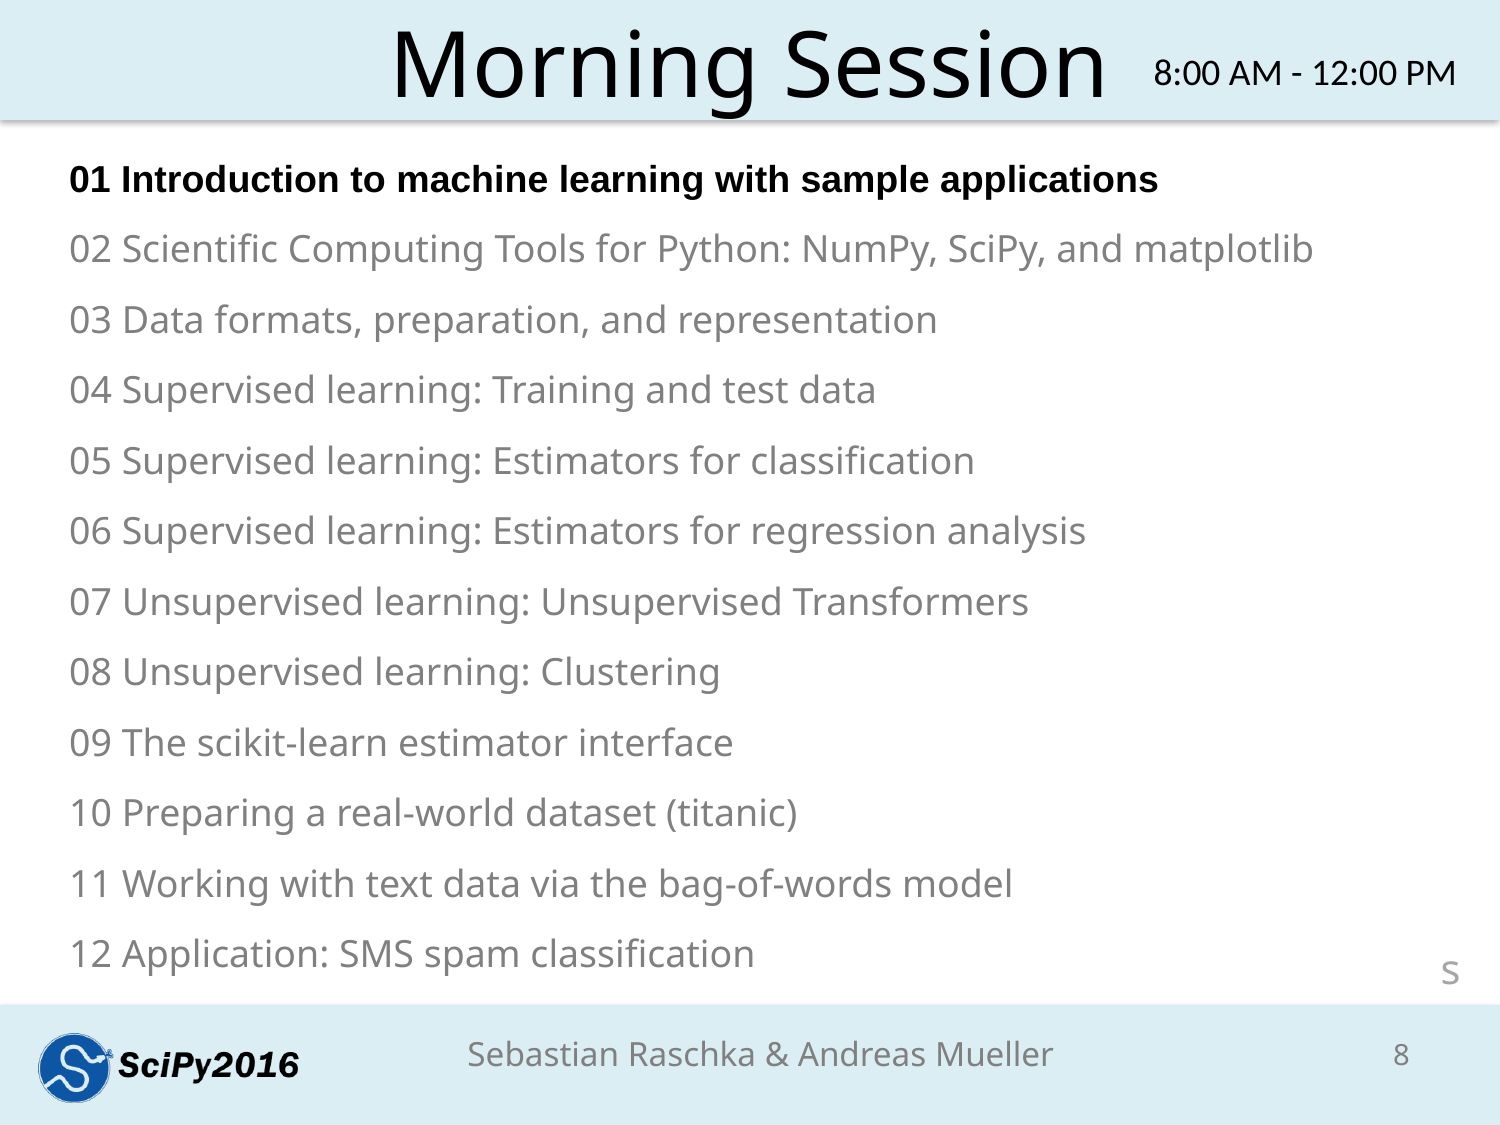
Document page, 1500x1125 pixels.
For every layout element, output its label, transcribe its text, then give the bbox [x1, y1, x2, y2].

text_box s [1425, 935, 1476, 1001]
picture [38, 1033, 299, 1103]
slide_number 8 [1352, 1026, 1425, 1087]
text_box 8:00 AM - 12:00 PM [1138, 40, 1472, 101]
list 01 Introduction to machine learning with sample applications 02 Scientific Computing Tools for Python: NumPy, SciPy, and matplotlib 03 Data formats, preparation, and representation 04 Supervised learning: Training and test data 05 Supervised learning: Estimators for classification 06 Supervised learning: Estimators for regression analysis 07 Unsupervised learning: Unsupervised Transformers 08 Unsupervised learning: Clustering 09 The scikit-learn estimator interface 10 Preparing a real-world dataset (titanic) 11 Working with text data via the bag-of-words model 12 Application: SMS spam classification [54, 129, 1474, 971]
title Morning Session [75, 0, 1425, 129]
